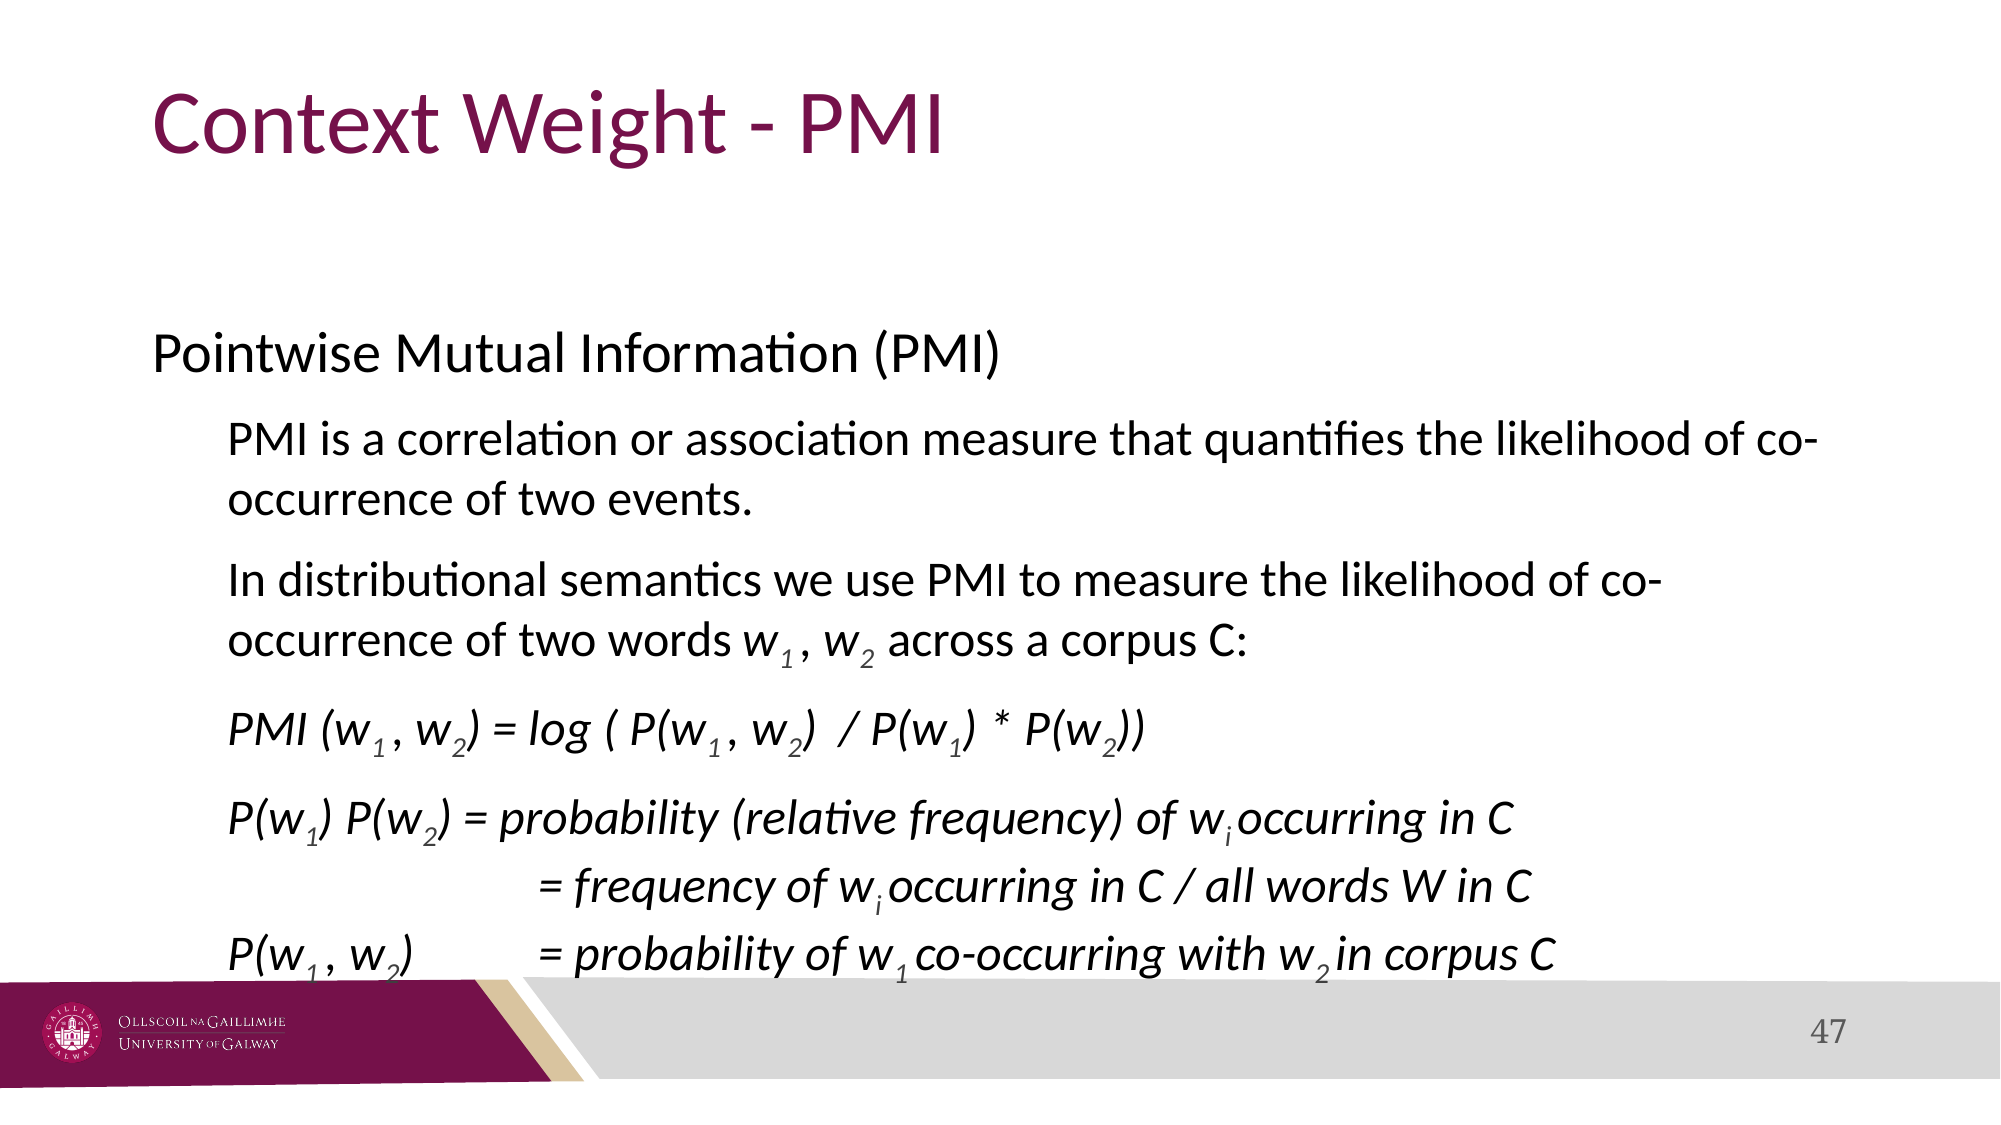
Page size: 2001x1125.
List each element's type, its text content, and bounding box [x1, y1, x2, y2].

title Context Weight - PMI [137, 59, 1863, 278]
picture [42, 1002, 285, 1063]
footer 47 [1187, 1002, 1863, 1063]
list Pointwise Mutual Information (PMI) PMI is a correlation or association measure that quantifies the likelihood of co-occurrence of two events. In distributional semantics we use PMI to measure the likelihood of co-occurrence of two words w1 , w2 across a corpus C: PMI (w1 , w2) = log ( P(w1 , w2) / P(w1) * P(w2)) P(w1) P(w2) = probability (relative frequency) of wi occurring in C = frequency of wi occurring in C / all words W in C P(w1 , w2) = probability of w1 co-occurring with w2 in corpus C [137, 299, 1863, 925]
